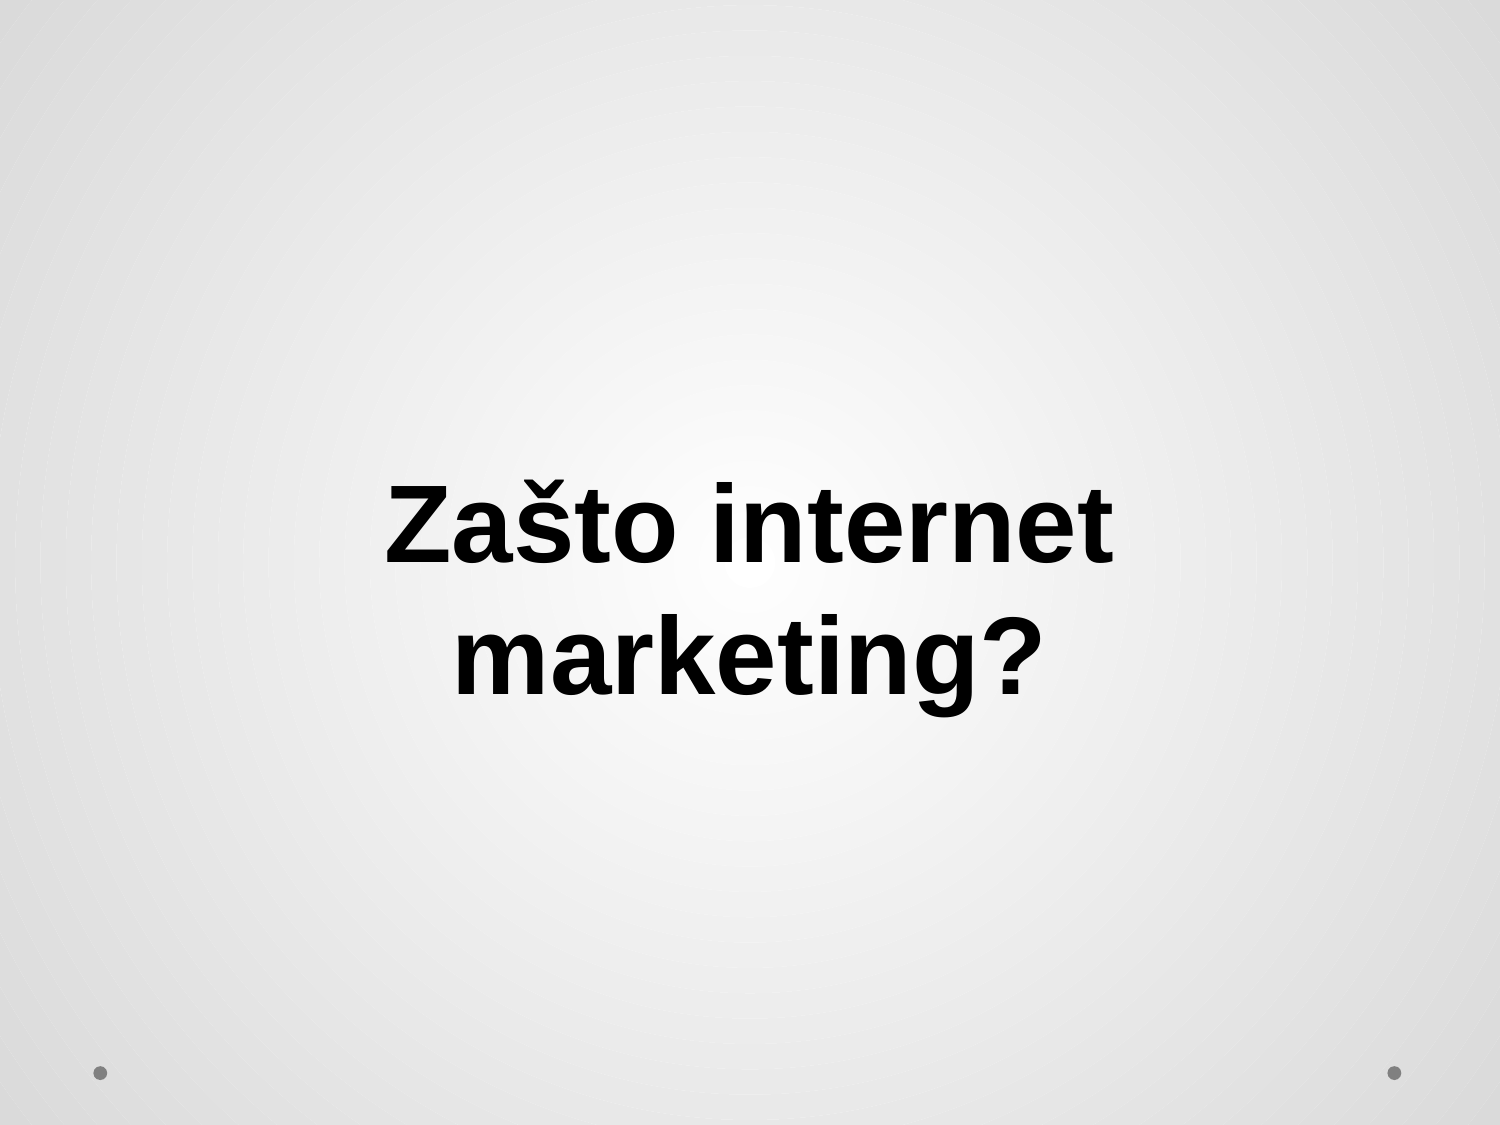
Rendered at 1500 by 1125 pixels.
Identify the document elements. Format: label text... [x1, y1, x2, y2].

text_box Zašto internet marketing? [82, 444, 1418, 725]
